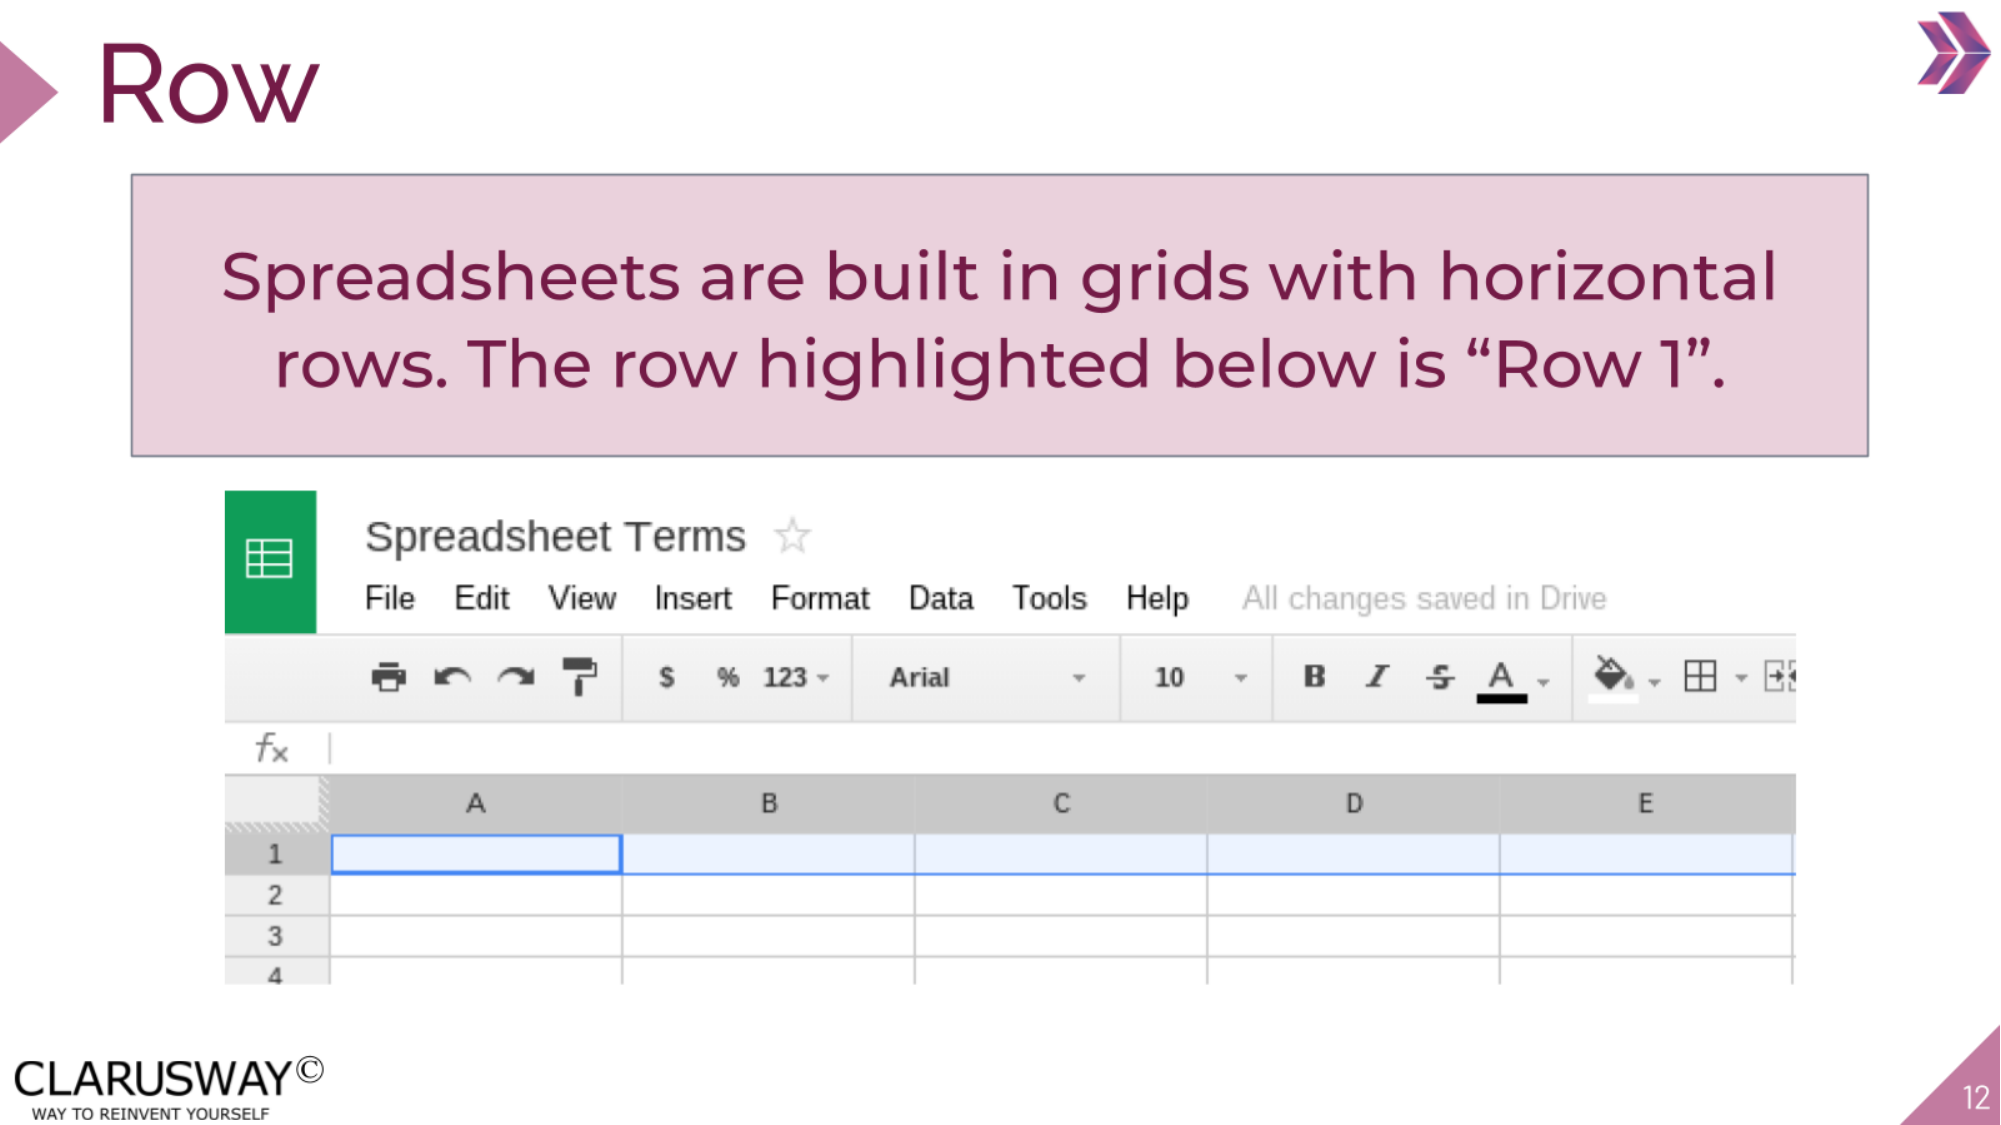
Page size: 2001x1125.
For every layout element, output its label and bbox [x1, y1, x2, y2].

list [0, 0, 2000, 1125]
